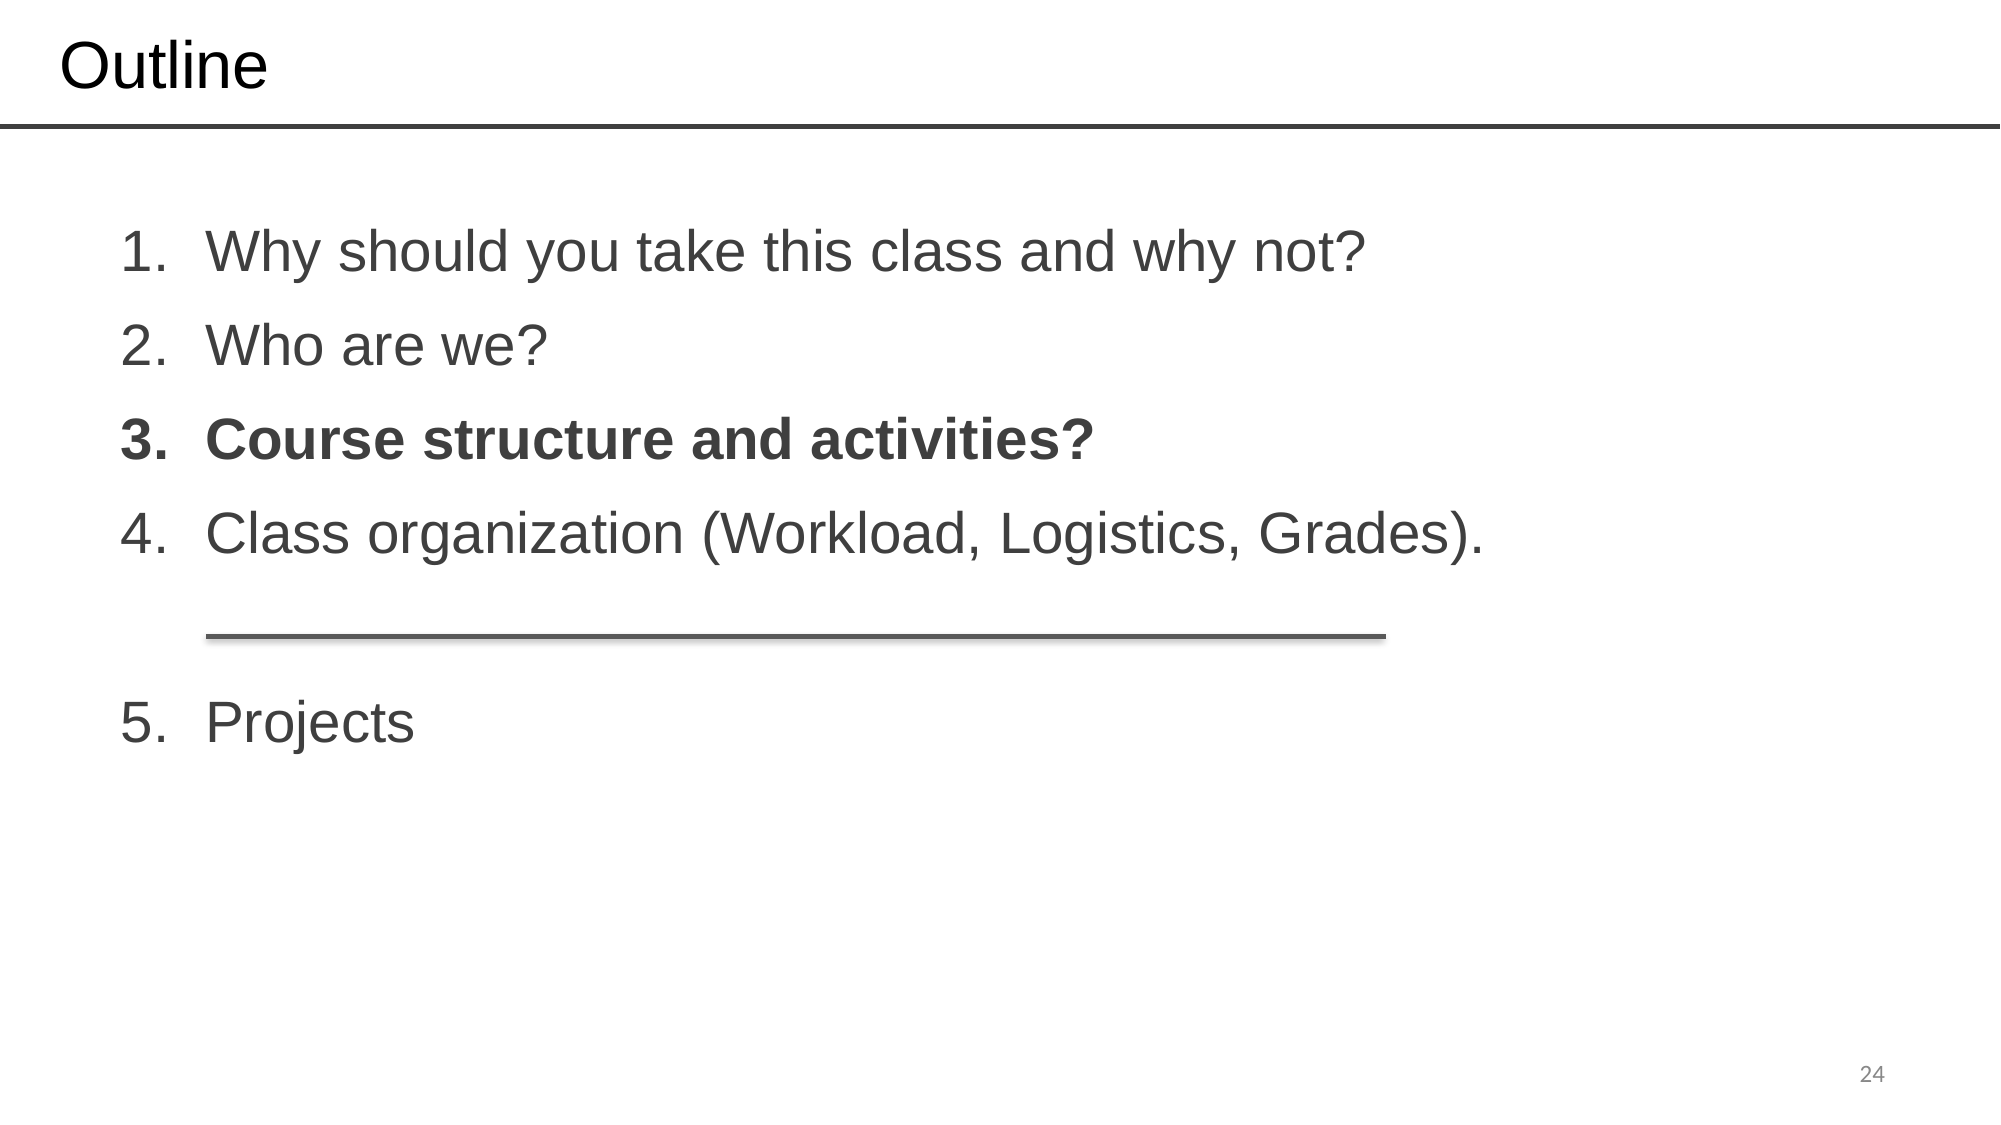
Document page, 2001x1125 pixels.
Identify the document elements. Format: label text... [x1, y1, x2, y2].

title Outline [44, 14, 1813, 127]
list Why should you take this class and why not? Who are we? Course structure and activities? Class organization (Workload, Logistics, Grades). Projects [105, 205, 1831, 990]
slide_number 24 [1433, 1042, 1900, 1103]
